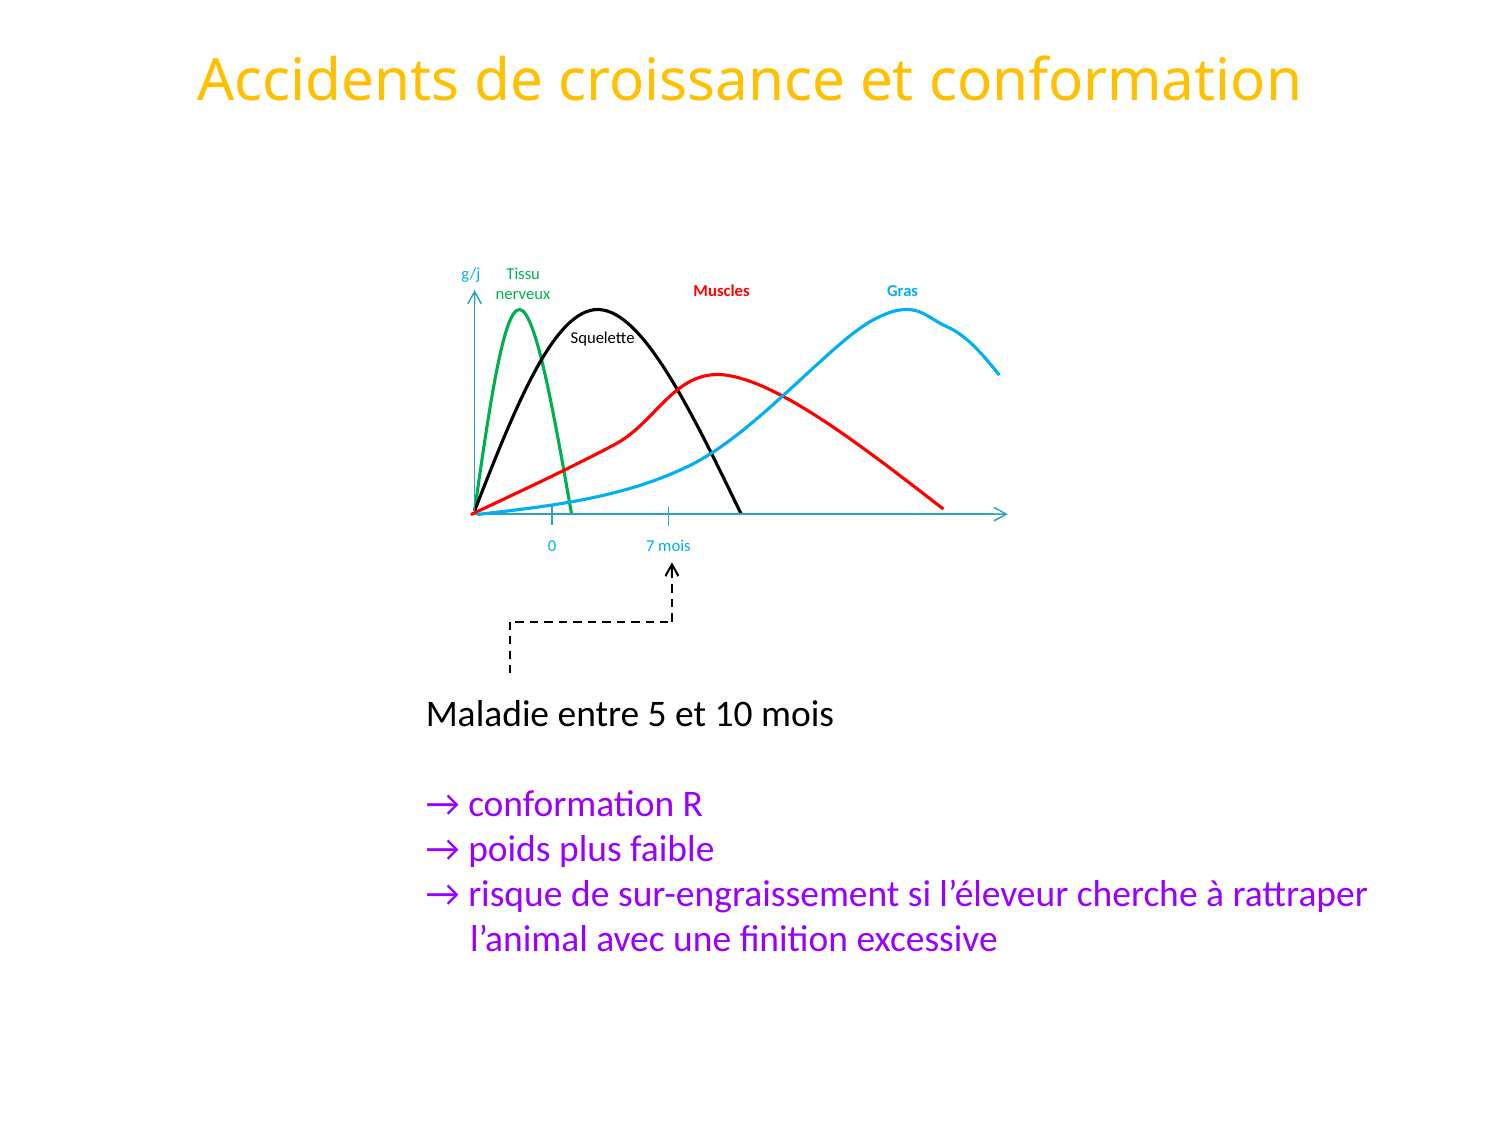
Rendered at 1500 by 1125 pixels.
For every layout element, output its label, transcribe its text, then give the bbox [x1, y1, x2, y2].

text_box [431, 255, 1009, 563]
text_box Maladie entre 5 et 10 mois → conformation R → poids plus faible → risque de sur-engraissement si l’éleveur cherche à rattraper l’animal avec une finition excessive [411, 681, 1412, 967]
title Accidents de croissance et conformation [0, 19, 1500, 135]
